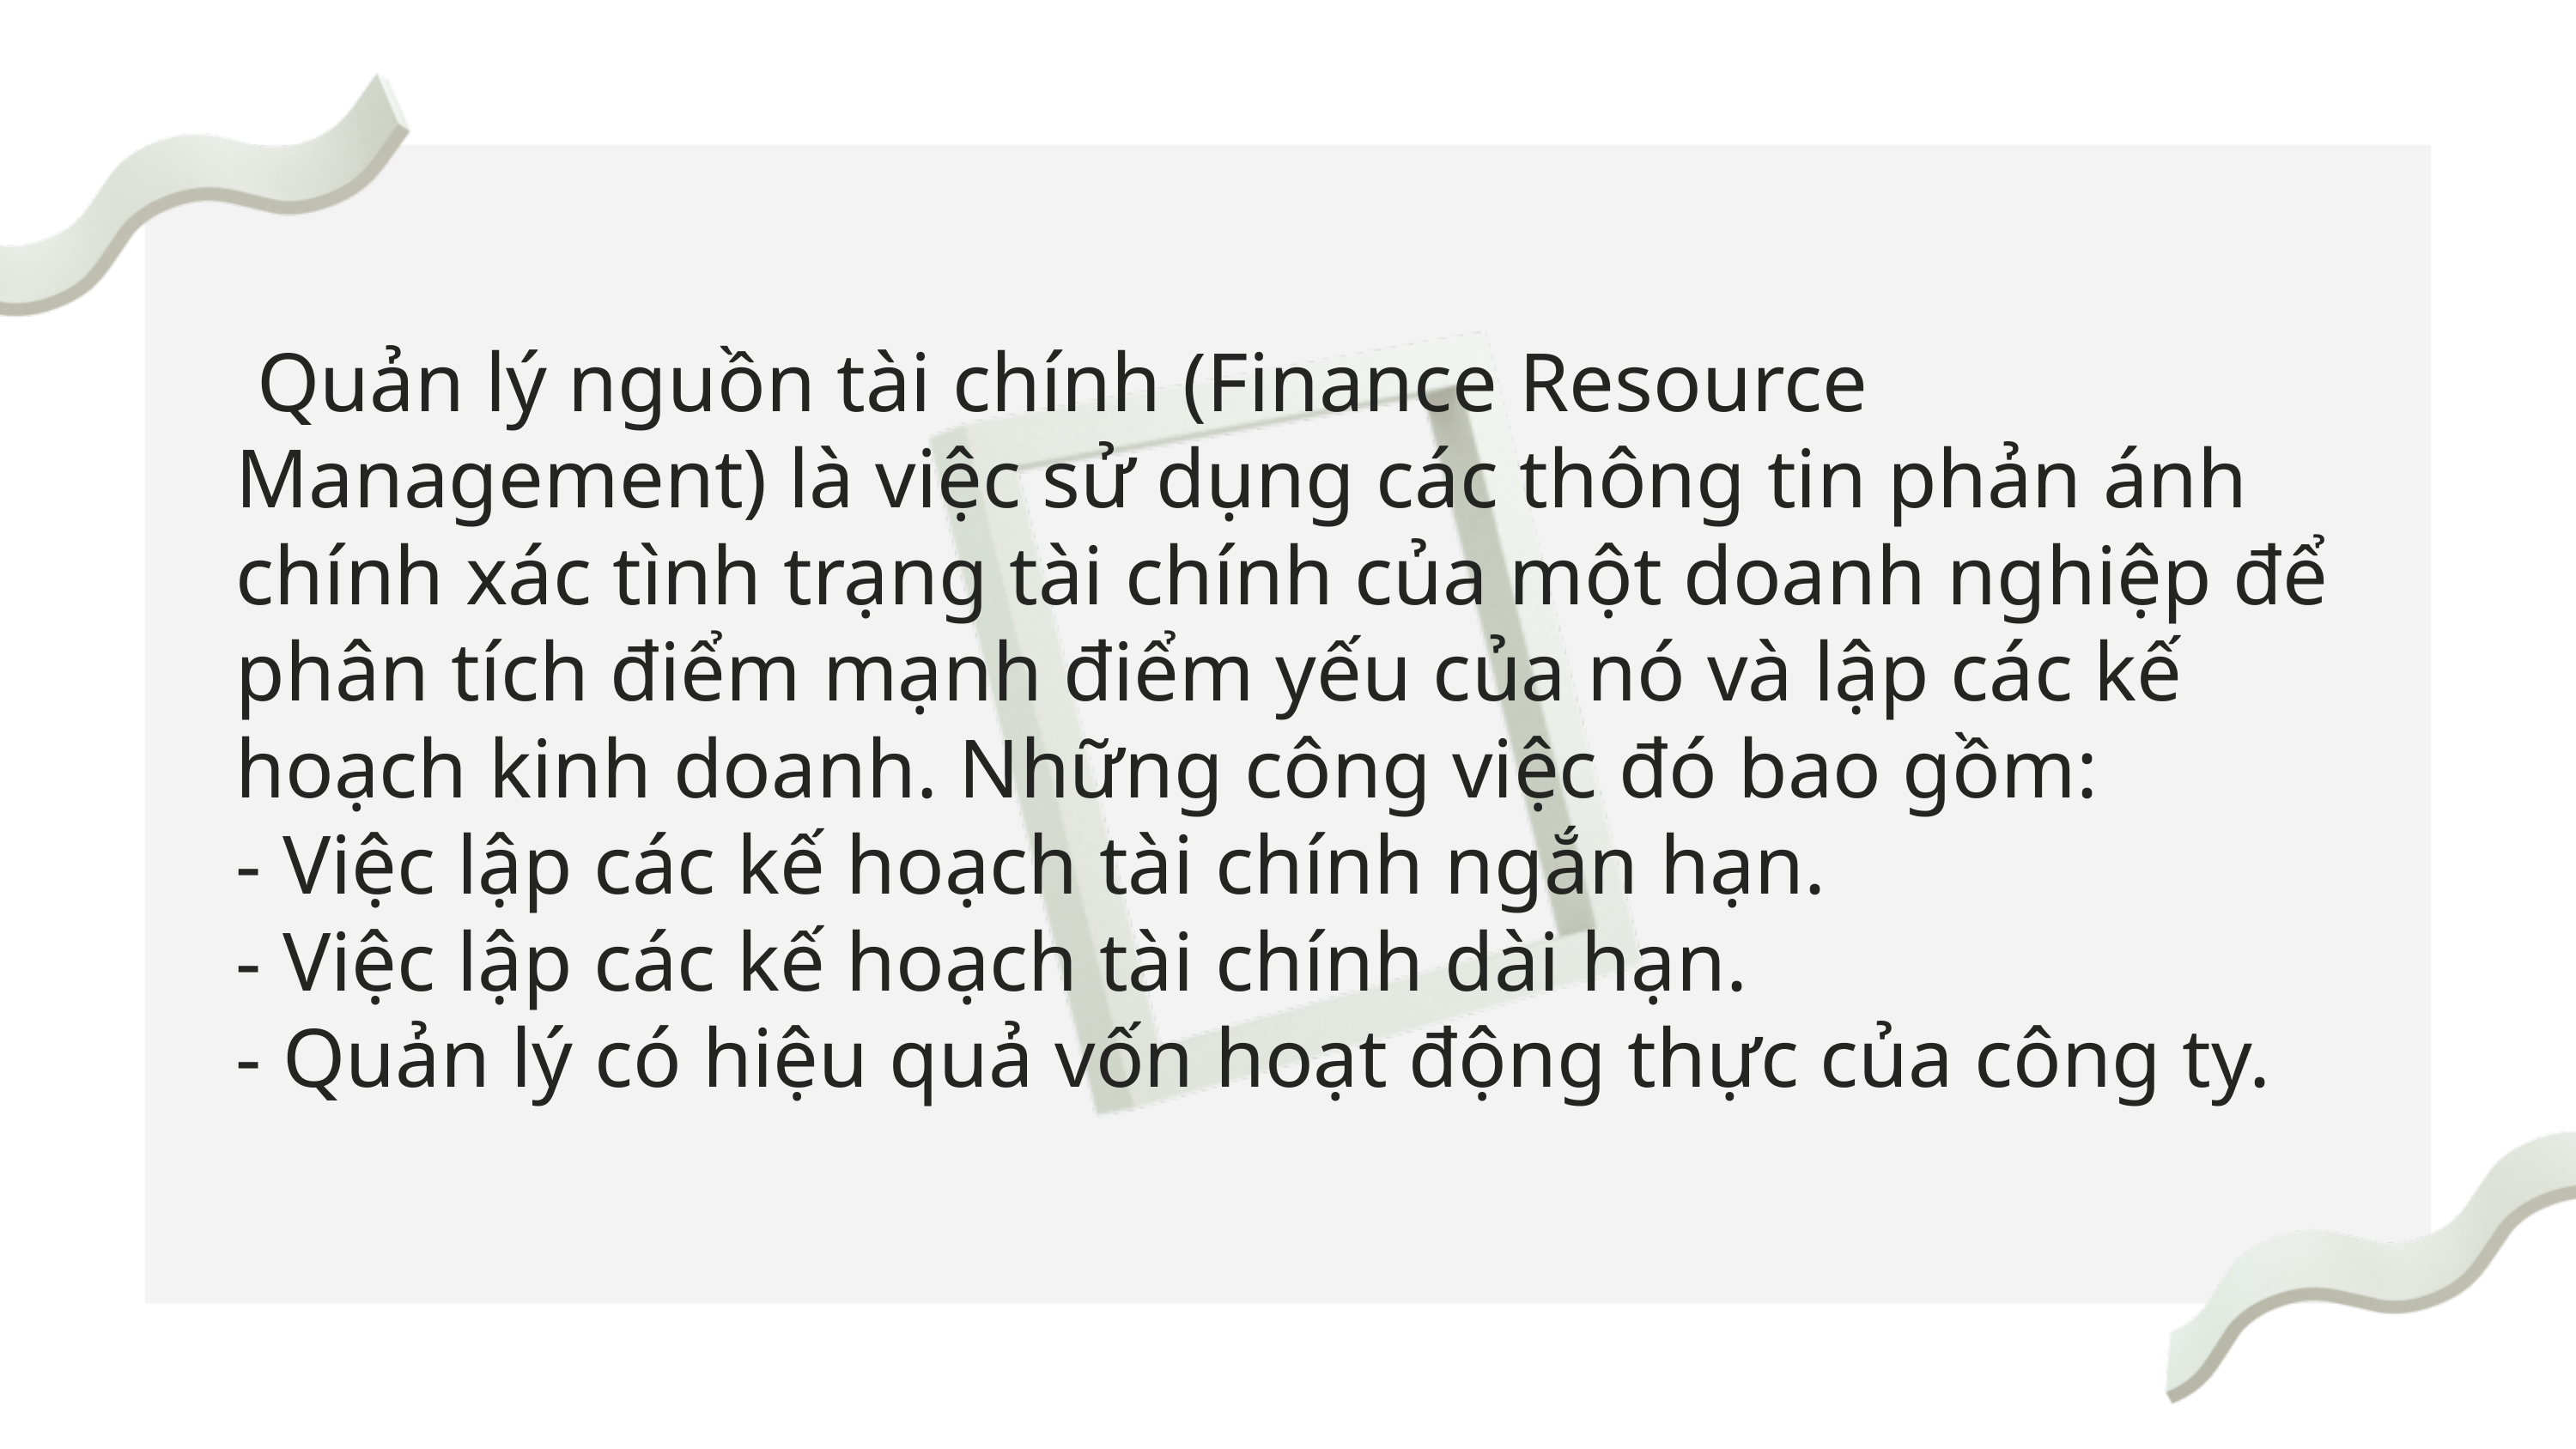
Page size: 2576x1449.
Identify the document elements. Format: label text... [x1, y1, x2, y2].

text_box [0, 72, 413, 409]
text_box [2164, 1070, 2576, 1406]
text_box [413, 144, 2432, 1070]
text_box [927, 1104, 1648, 1118]
text_box Quản lý nguồn tài chính (Finance Resource Management) là việc sử dụng các thông tin phản ánh chính xác tình trạng tài chính của một doanh nghiệp để phân tích điểm mạnh điểm yếu của nó và lập các kế hoạch kinh doanh. Những công việc đó bao gồm: - Việc lập các kế hoạch tài chính ngắn hạn. - Việc lập các kế hoạch tài chính dài hạn. - Quản lý có hiệu quả vốn hoạt động thực của công ty. [235, 330, 2341, 1104]
text_box [144, 409, 2164, 1304]
